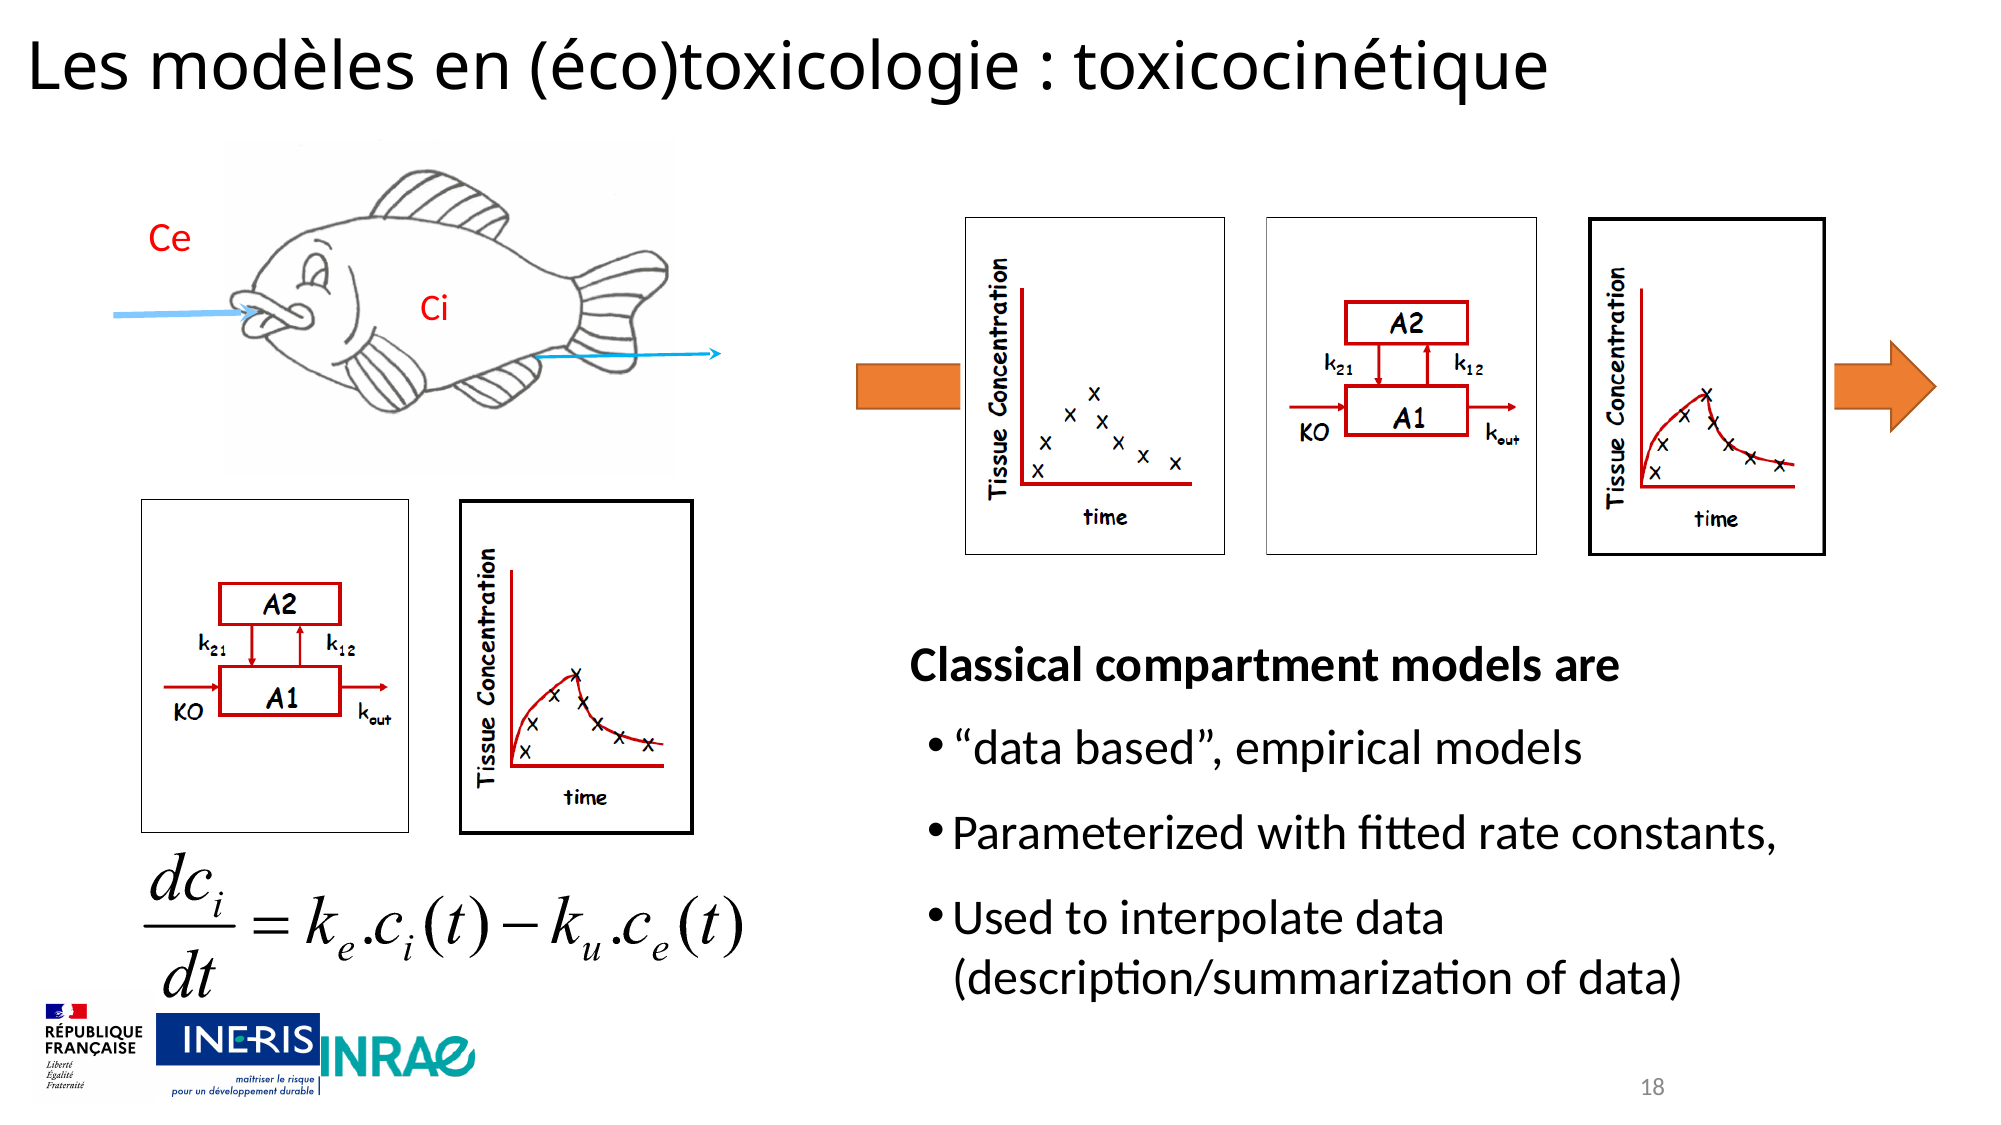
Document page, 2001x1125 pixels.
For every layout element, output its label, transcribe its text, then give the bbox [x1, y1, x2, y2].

picture [321, 1035, 475, 1077]
text_box [857, 364, 954, 409]
picture [959, 210, 1835, 563]
slide_number 18 [1370, 1046, 1666, 1125]
text_box Classical compartment models are “data based”, empirical models Parameterized with fitted rate constants, Used to interpolate data (description/summarization of data) [895, 623, 2000, 1055]
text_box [113, 139, 722, 477]
picture [31, 493, 759, 1103]
text_box [1839, 342, 1936, 431]
title Les modèles en (éco)toxicologie : toxicocinétique [11, 19, 1989, 117]
